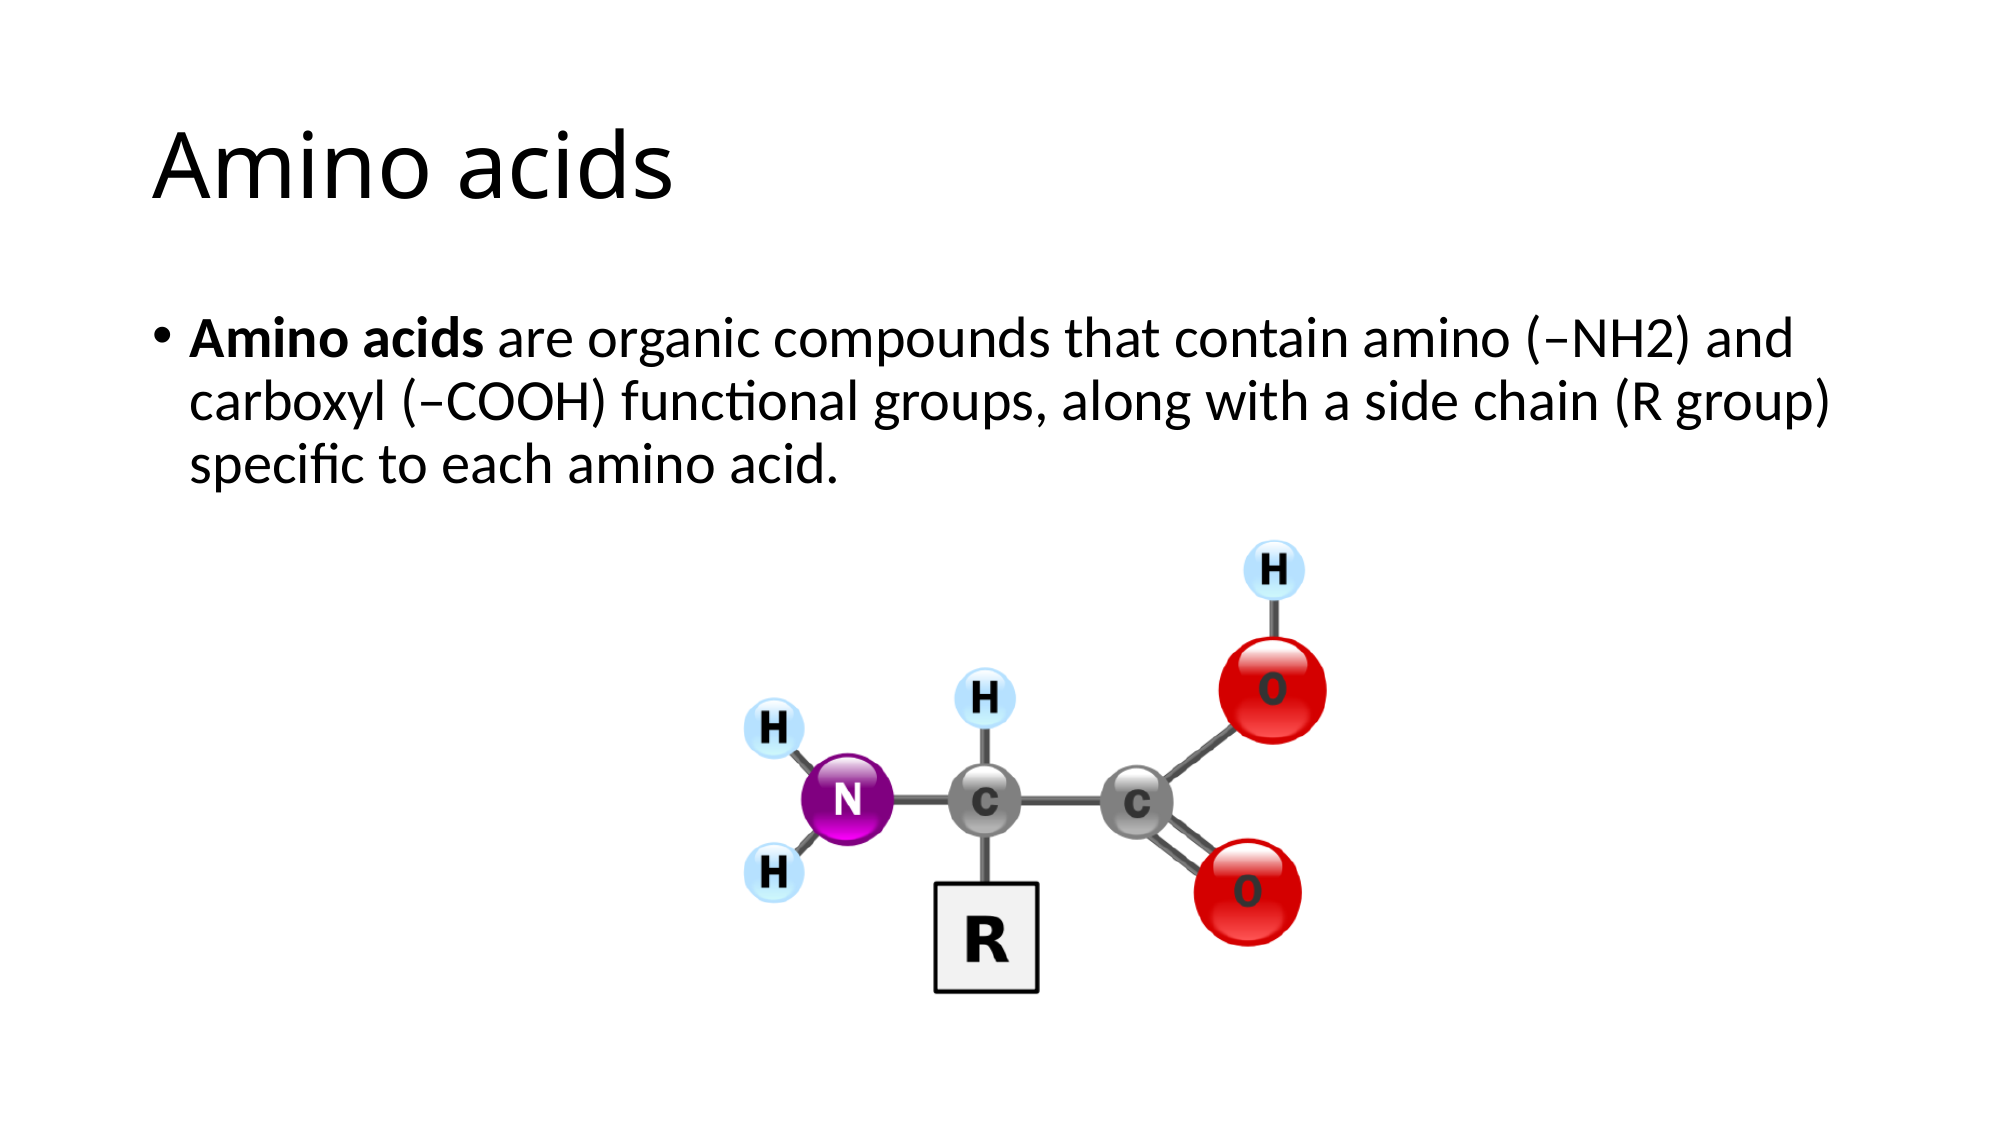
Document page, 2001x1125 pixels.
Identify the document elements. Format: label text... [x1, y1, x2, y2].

title Amino acids [137, 59, 1863, 278]
list Amino acids are organic compounds that contain amino (–NH2) and carboxyl (–COOH) functional groups, along with a side chain (R group) specific to each amino acid. [137, 299, 1863, 1014]
picture [662, 514, 1338, 1014]
